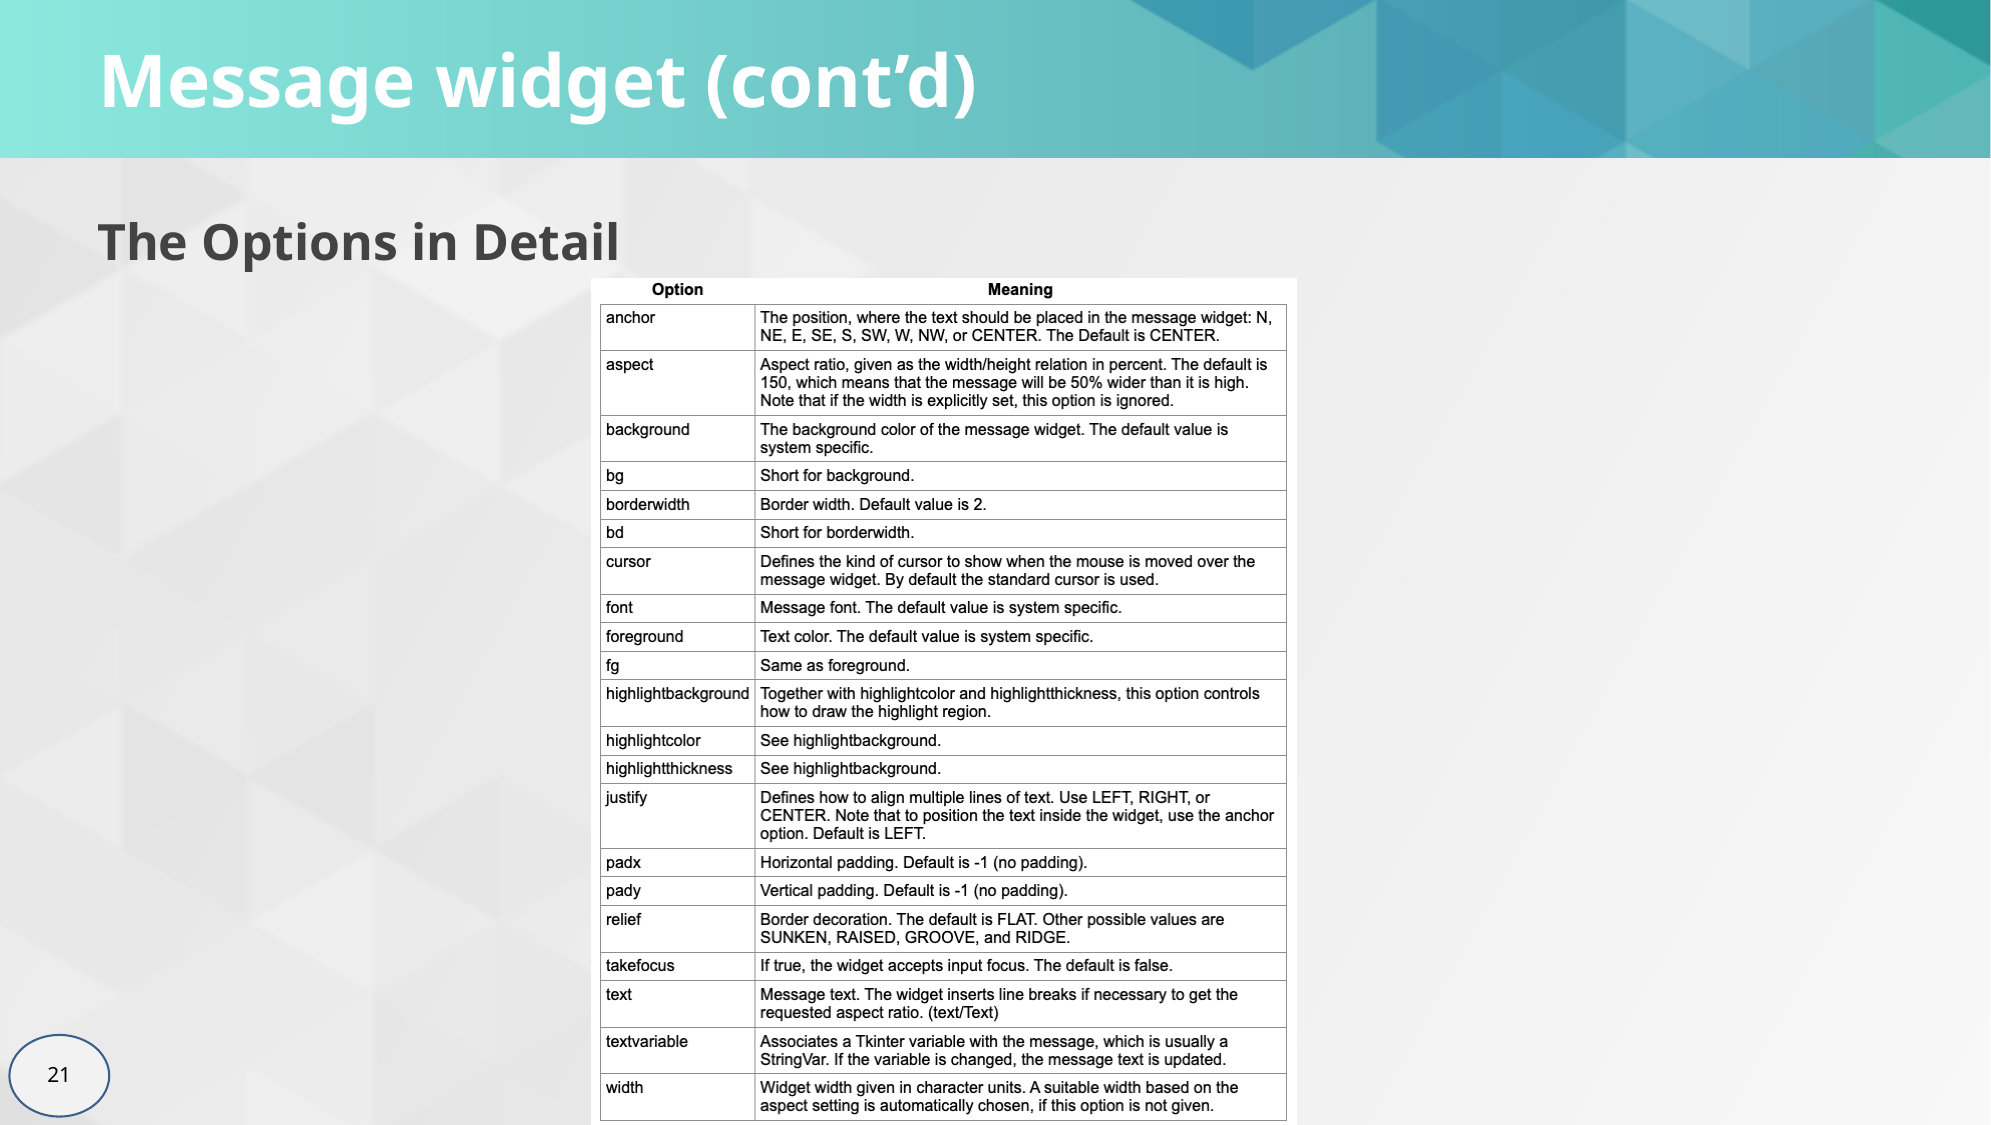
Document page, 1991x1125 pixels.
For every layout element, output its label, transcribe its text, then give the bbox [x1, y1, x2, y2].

text_box The Options in Detail [82, 172, 1961, 279]
picture [0, 0, 1991, 1125]
title Message widget (cont’d) [83, 0, 1834, 158]
